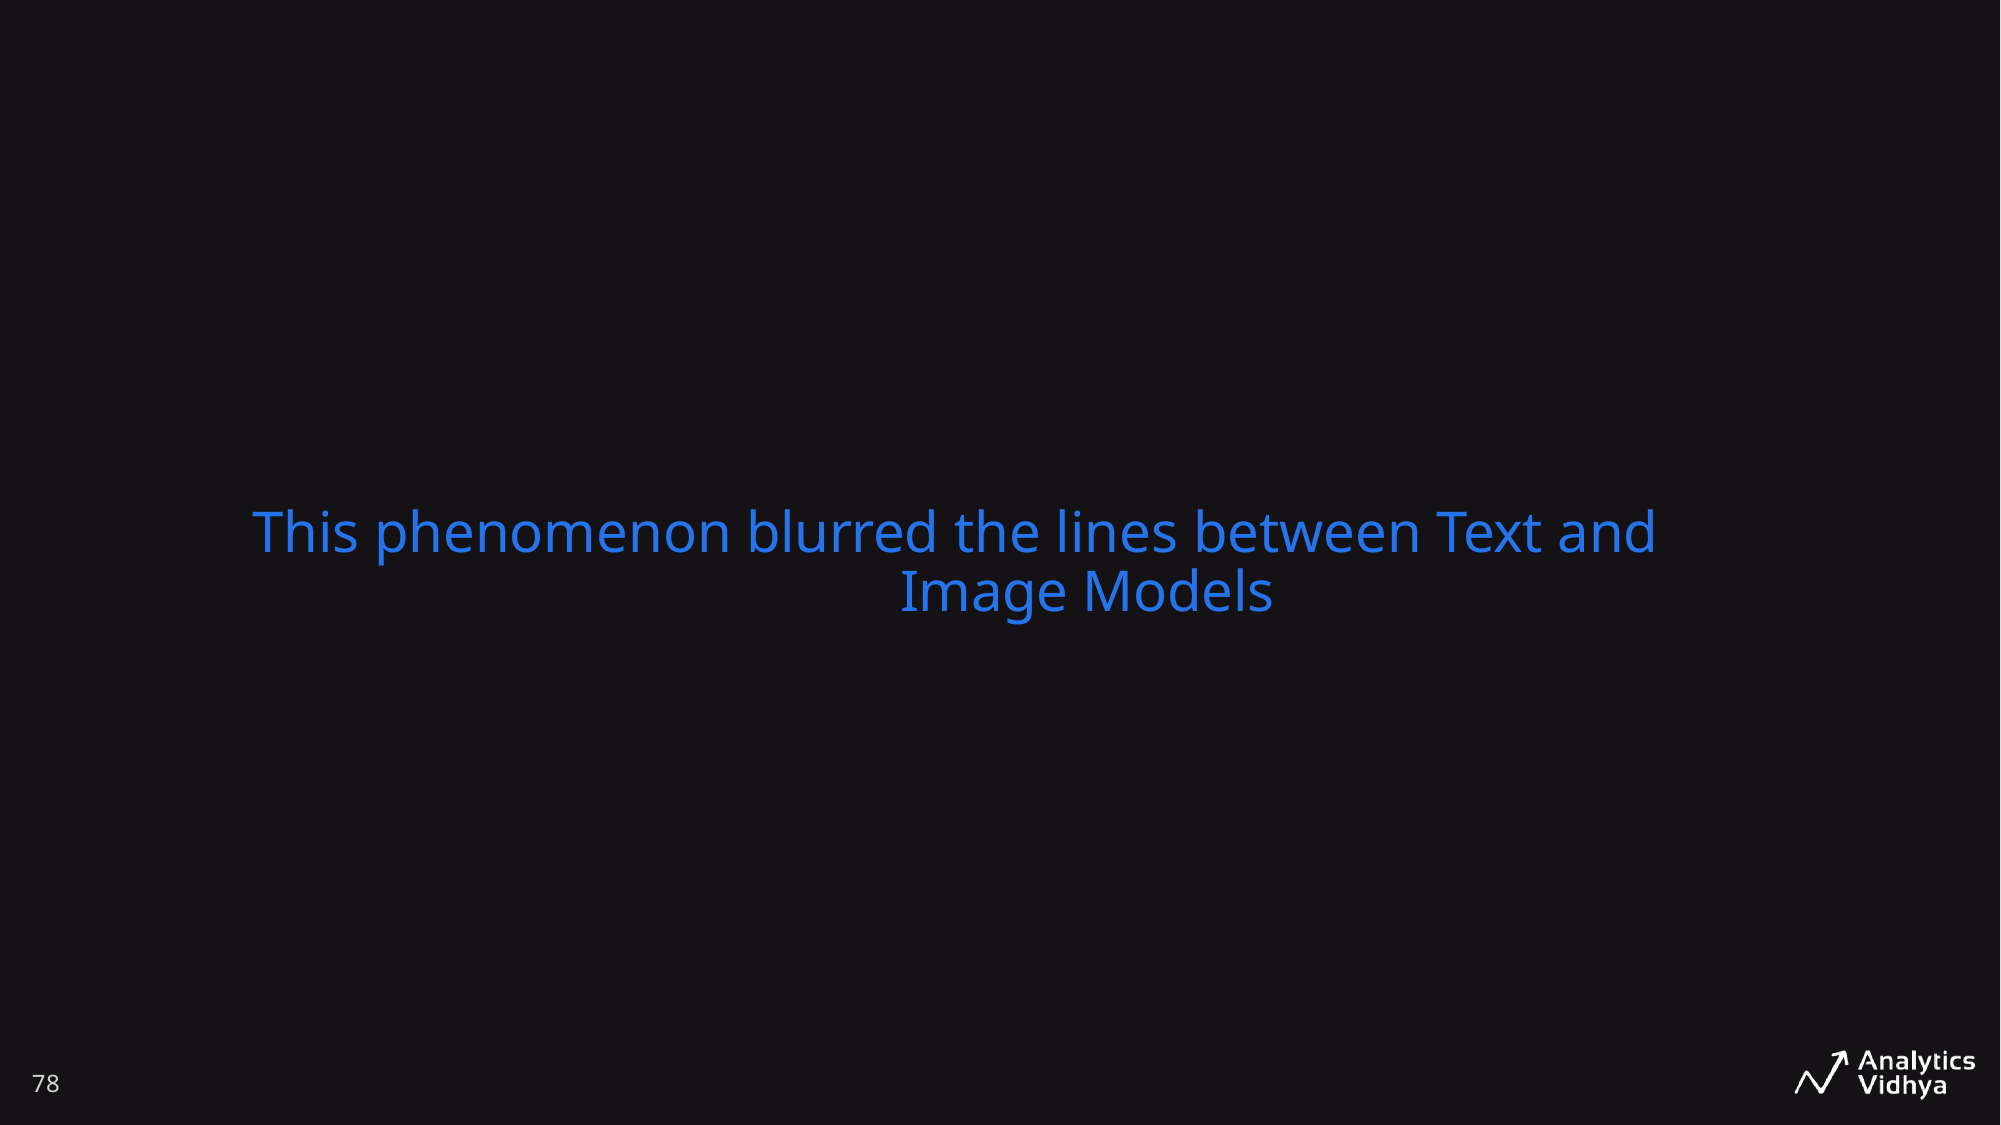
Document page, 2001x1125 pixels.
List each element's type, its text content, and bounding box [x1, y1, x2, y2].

slide_number 78 [26, 1066, 86, 1125]
title This phenomenon blurred the lines between Text and Image Models [250, 493, 1750, 692]
picture [1791, 1048, 1977, 1102]
